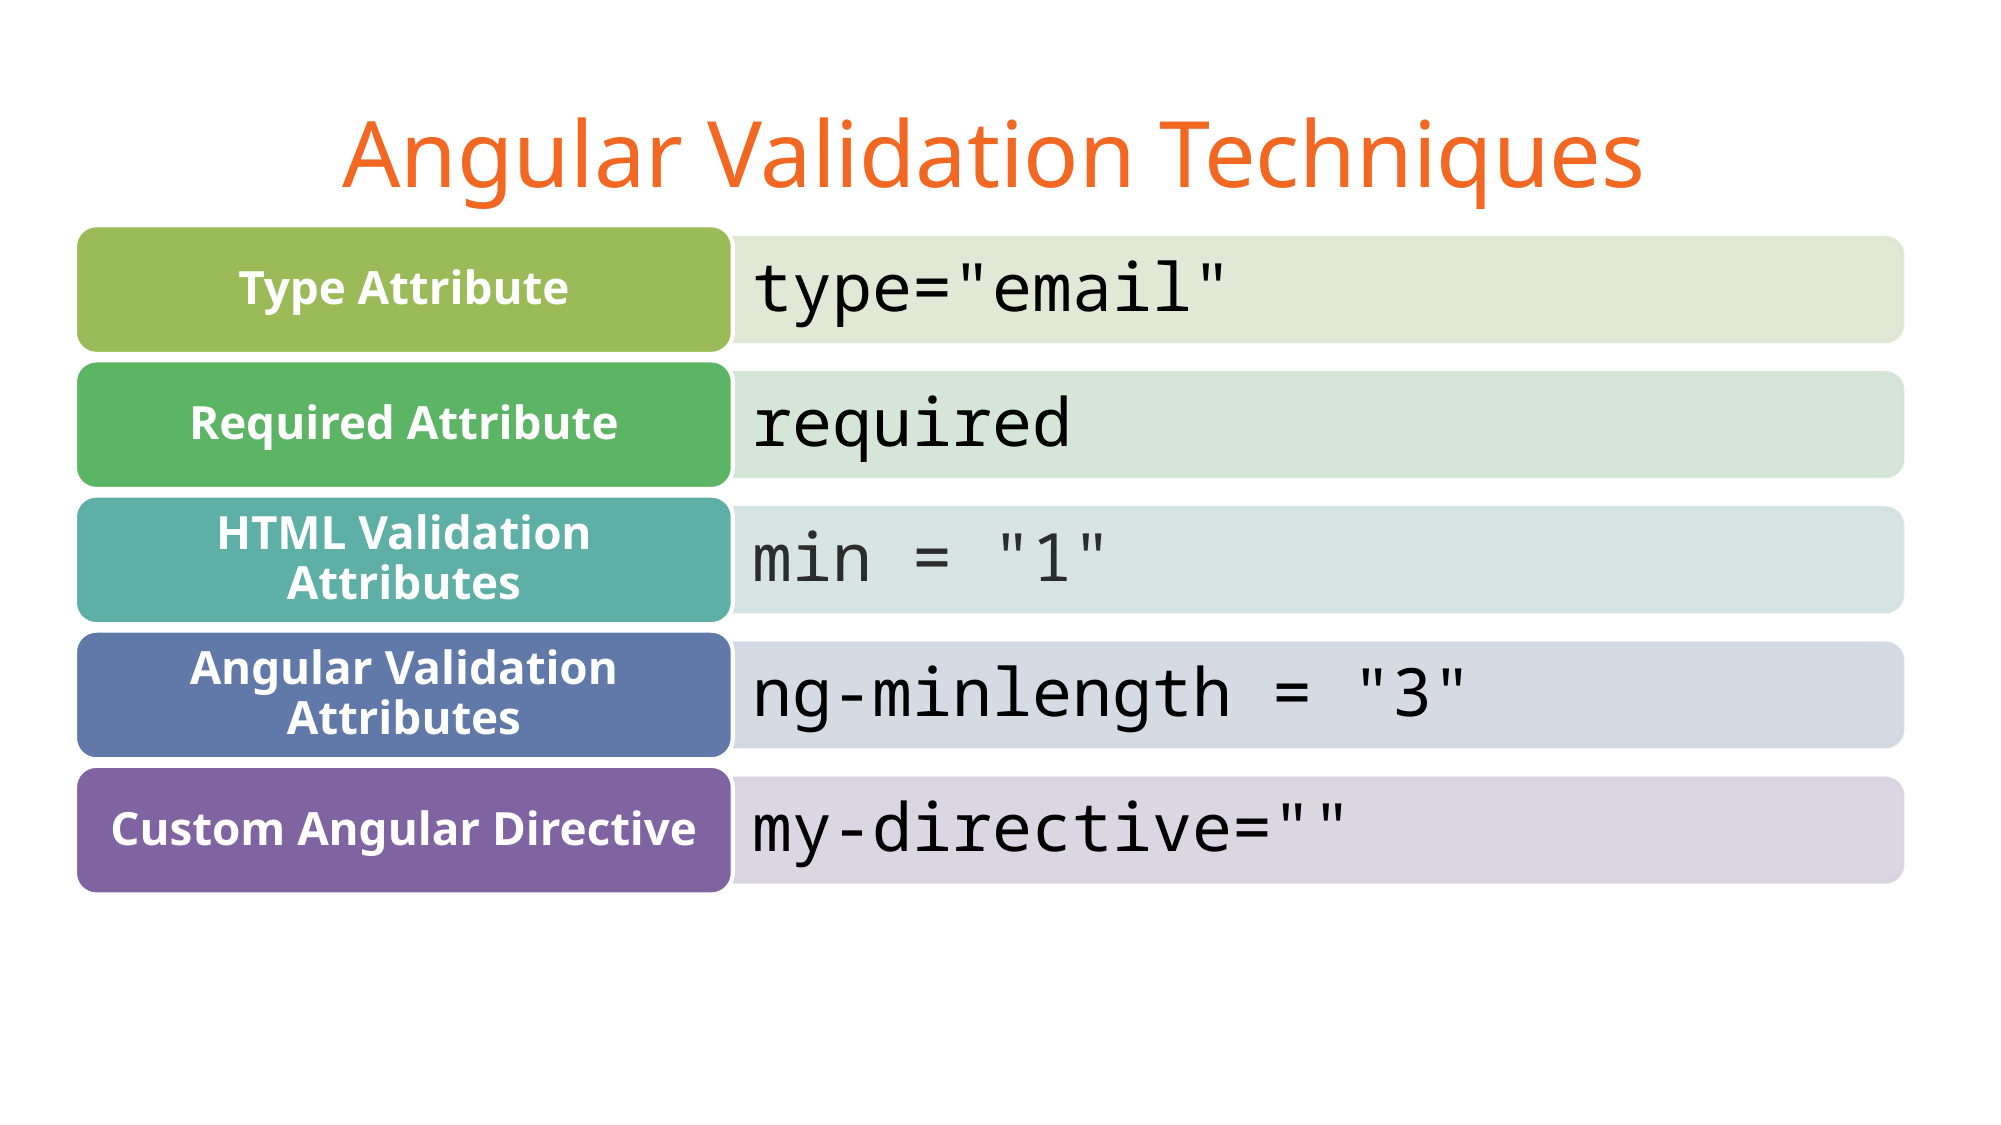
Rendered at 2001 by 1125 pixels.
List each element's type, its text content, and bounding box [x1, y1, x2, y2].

text_box Angular Validation Attributes [72, 628, 735, 762]
text_box Type Attribute [72, 223, 735, 357]
text_box min = "1" [733, 506, 1905, 614]
text_box my-directive="" [733, 776, 1905, 884]
text_box ng-minlength = "3" [733, 641, 1905, 749]
title Angular Validation Techniques [101, 30, 1903, 246]
text_box HTML Validation Attributes [72, 493, 735, 627]
text_box type="email" [733, 235, 1905, 344]
text_box Required Attribute [72, 358, 735, 492]
text_box Custom Angular Directive [72, 763, 735, 897]
text_box required [733, 371, 1905, 479]
